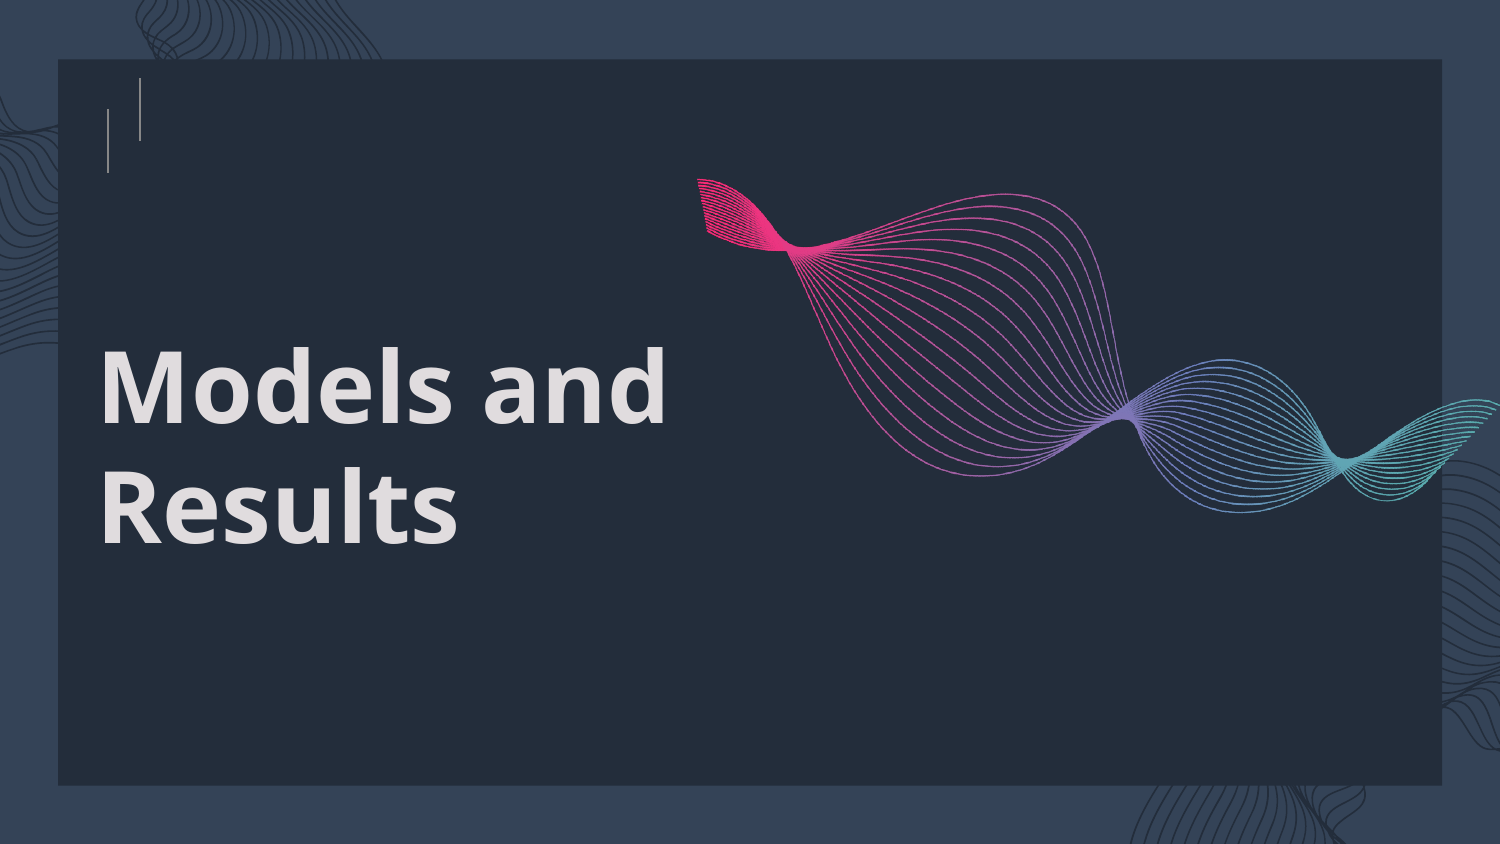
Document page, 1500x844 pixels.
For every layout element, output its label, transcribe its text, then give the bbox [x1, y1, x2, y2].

title Models and Results [51, 421, 1035, 579]
picture [631, 71, 1500, 654]
